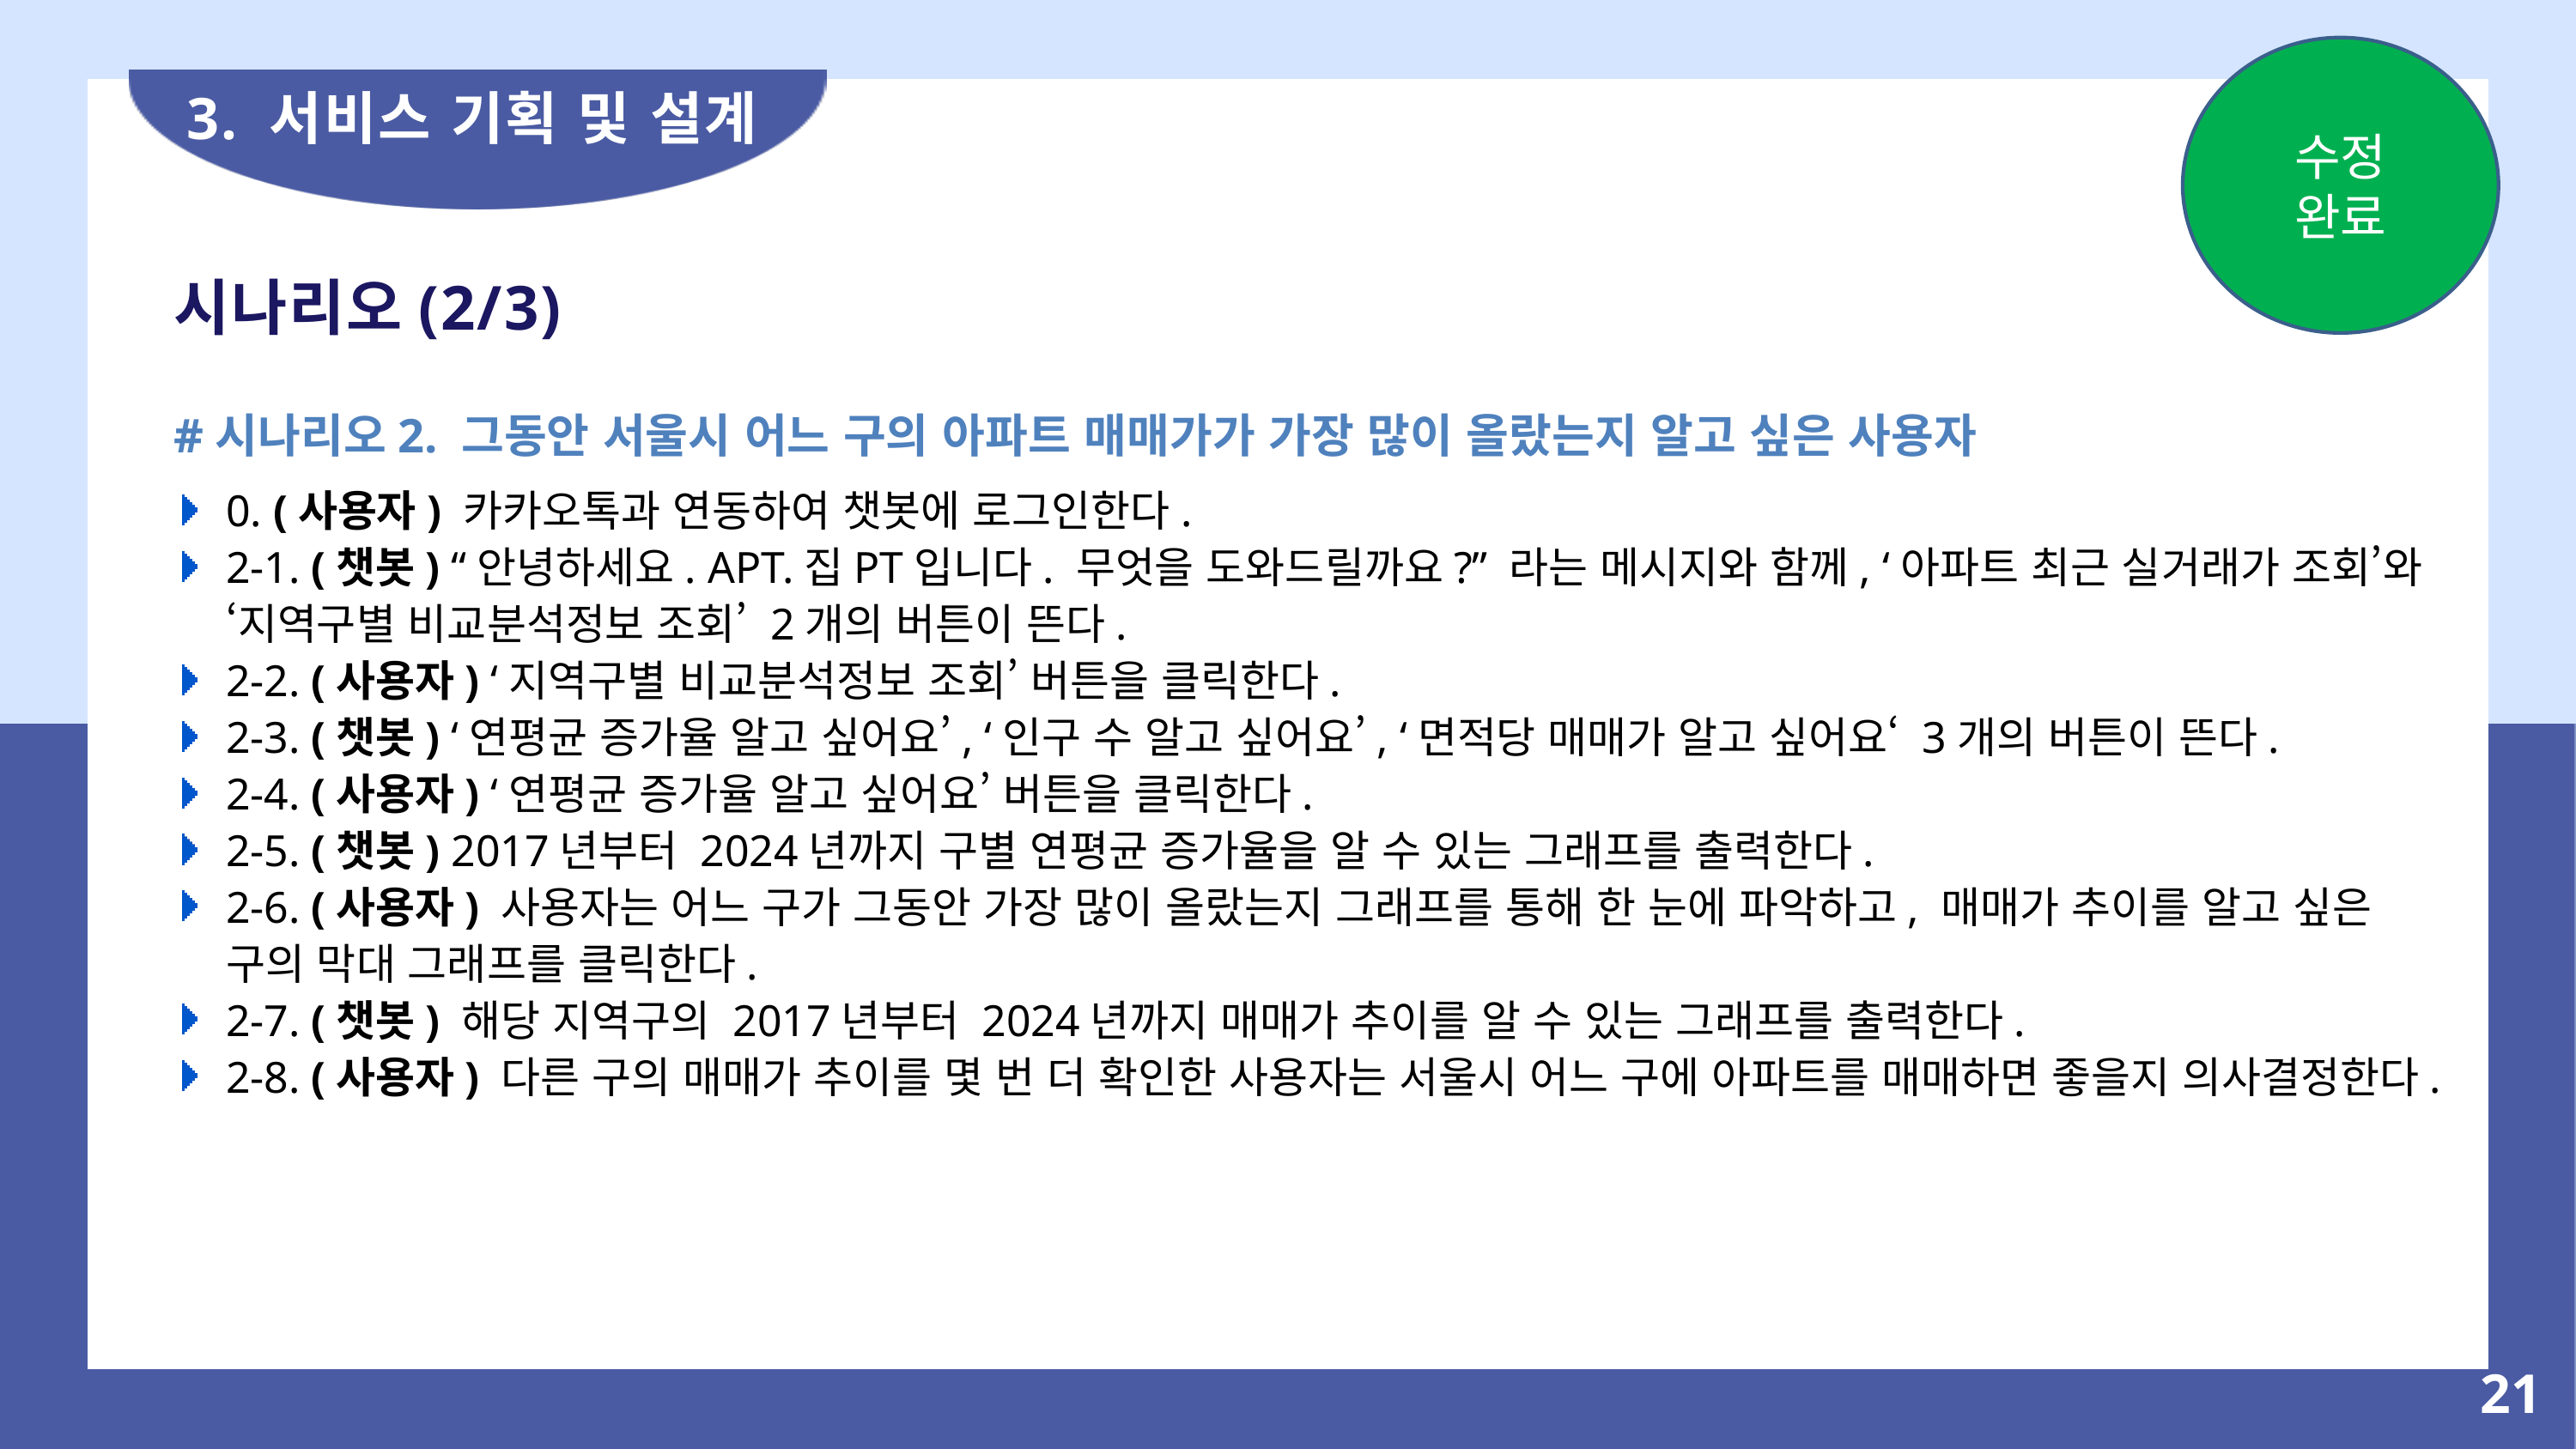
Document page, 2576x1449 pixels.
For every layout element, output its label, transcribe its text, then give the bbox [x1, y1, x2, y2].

text_box 수정 완료 [2230, 35, 2451, 77]
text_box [88, 79, 2488, 1369]
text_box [0, 724, 2576, 1449]
text_box 수정 완료 [2494, 144, 2500, 226]
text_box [128, 70, 827, 209]
